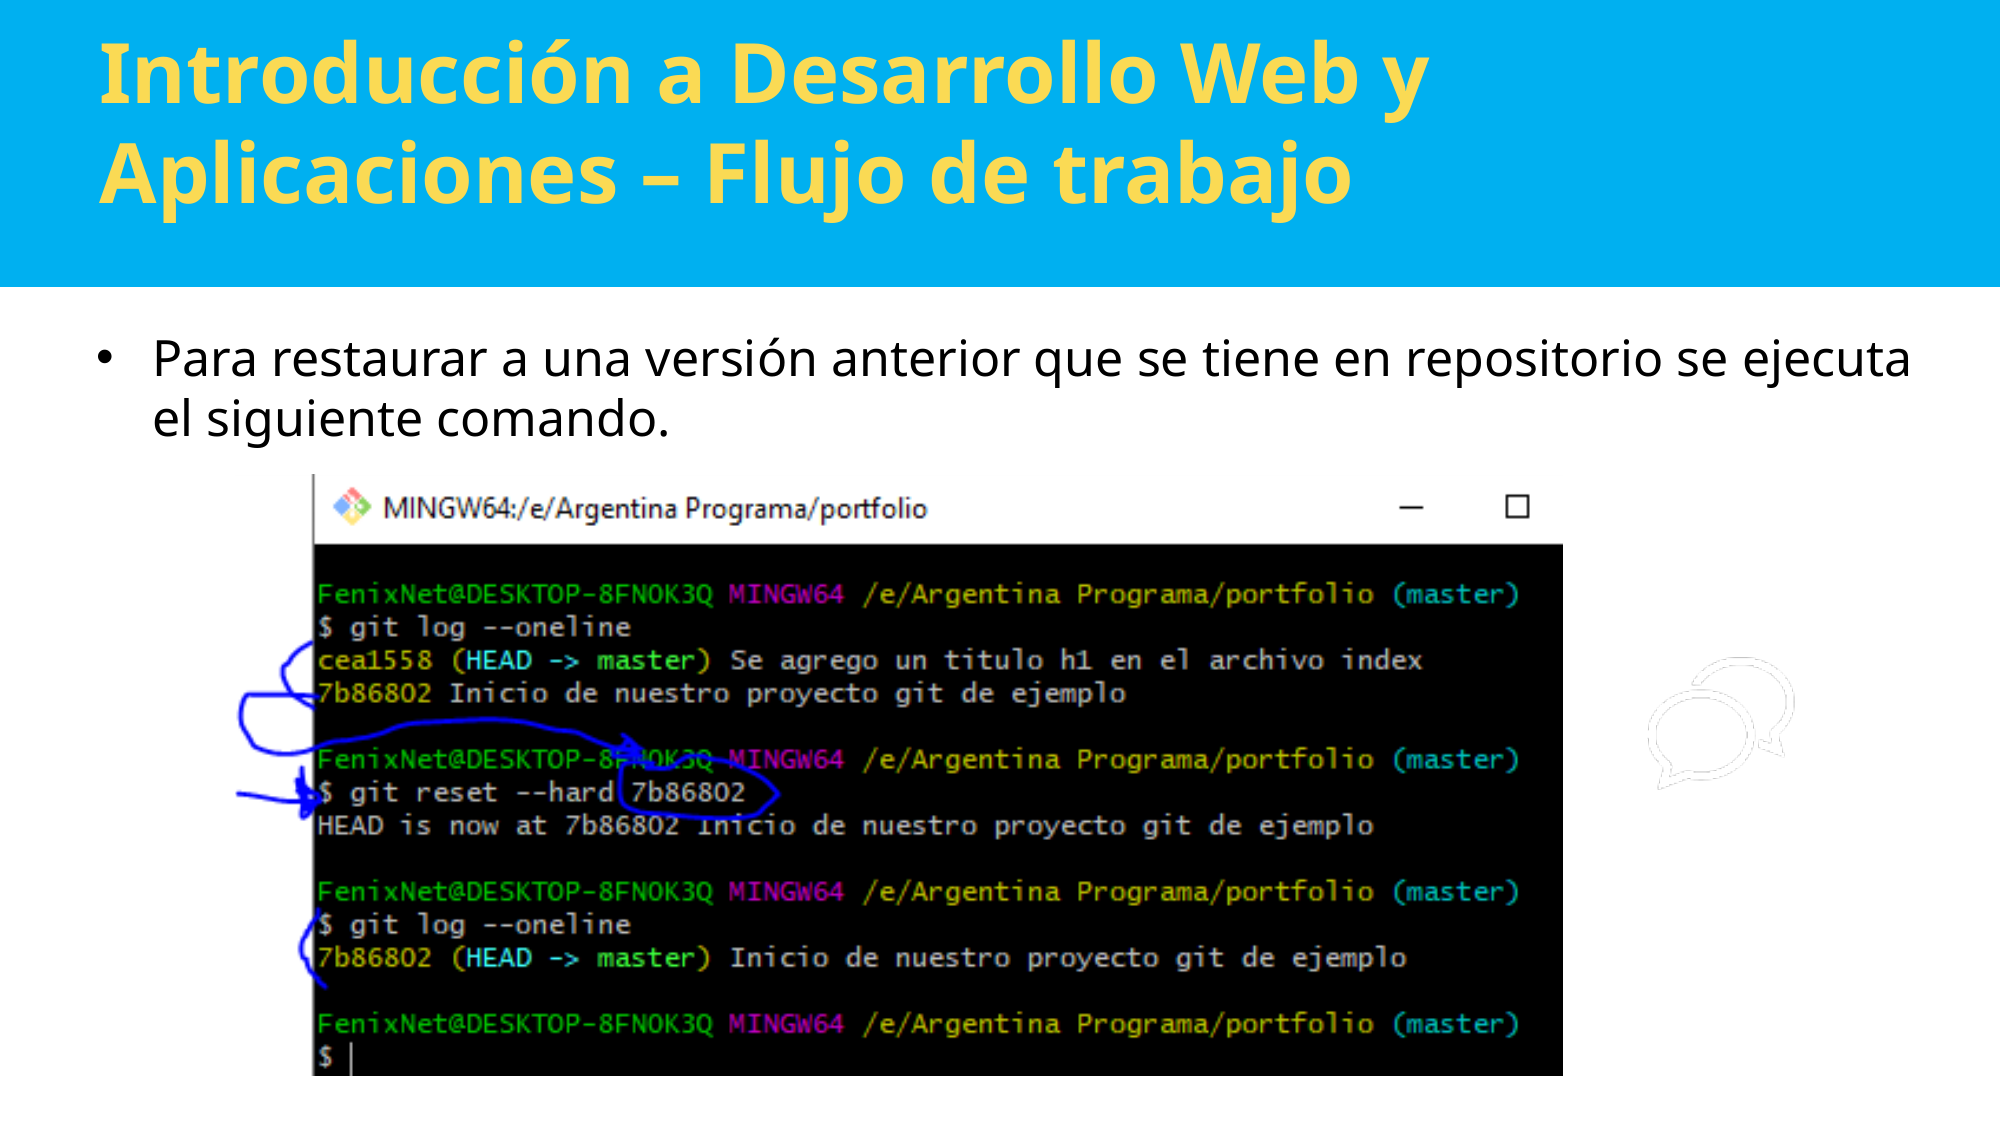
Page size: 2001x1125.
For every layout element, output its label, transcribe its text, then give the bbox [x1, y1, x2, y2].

picture [235, 474, 1563, 1076]
text_box Para restaurar a una versión anterior que se tiene en repositorio se ejecuta el siguiente comando. [76, 297, 1943, 475]
text_box [0, 0, 2000, 287]
picture [1647, 649, 1796, 799]
text_box Introducción a Desarrollo Web y Aplicaciones – Flujo de trabajo [92, 13, 1901, 211]
